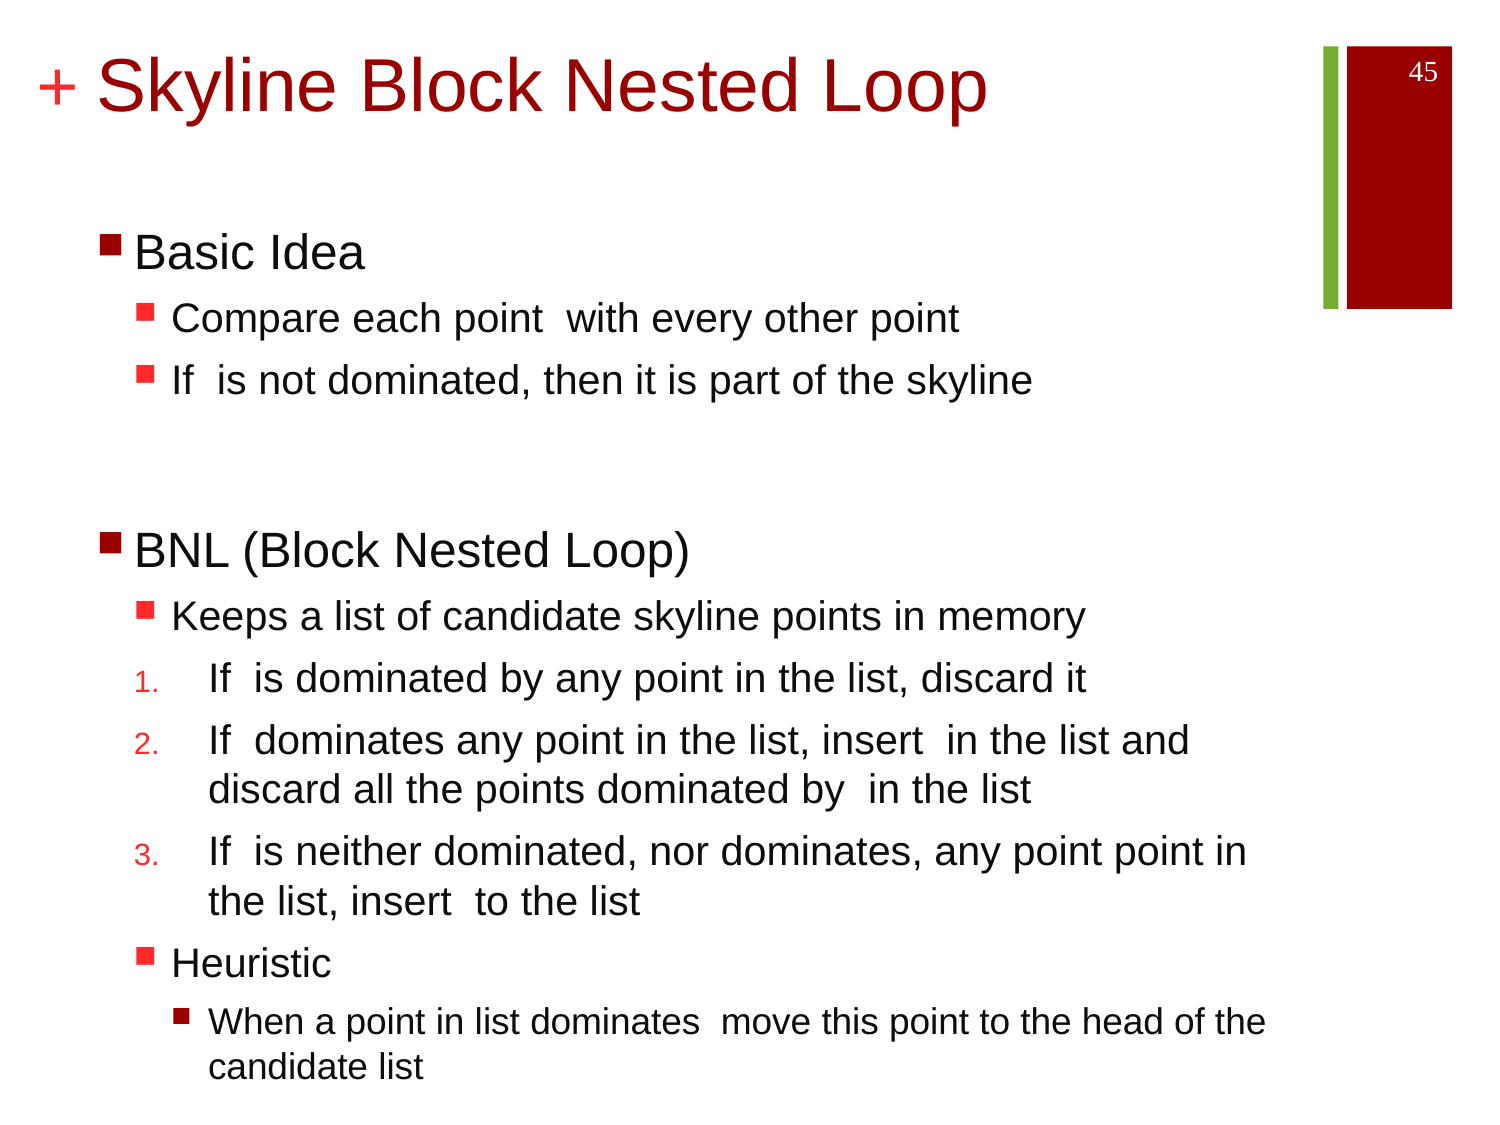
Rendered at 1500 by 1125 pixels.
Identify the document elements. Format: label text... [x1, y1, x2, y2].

slide_number 45 [1362, 39, 1454, 100]
title Skyline Block Nested Loop [81, 29, 1322, 213]
